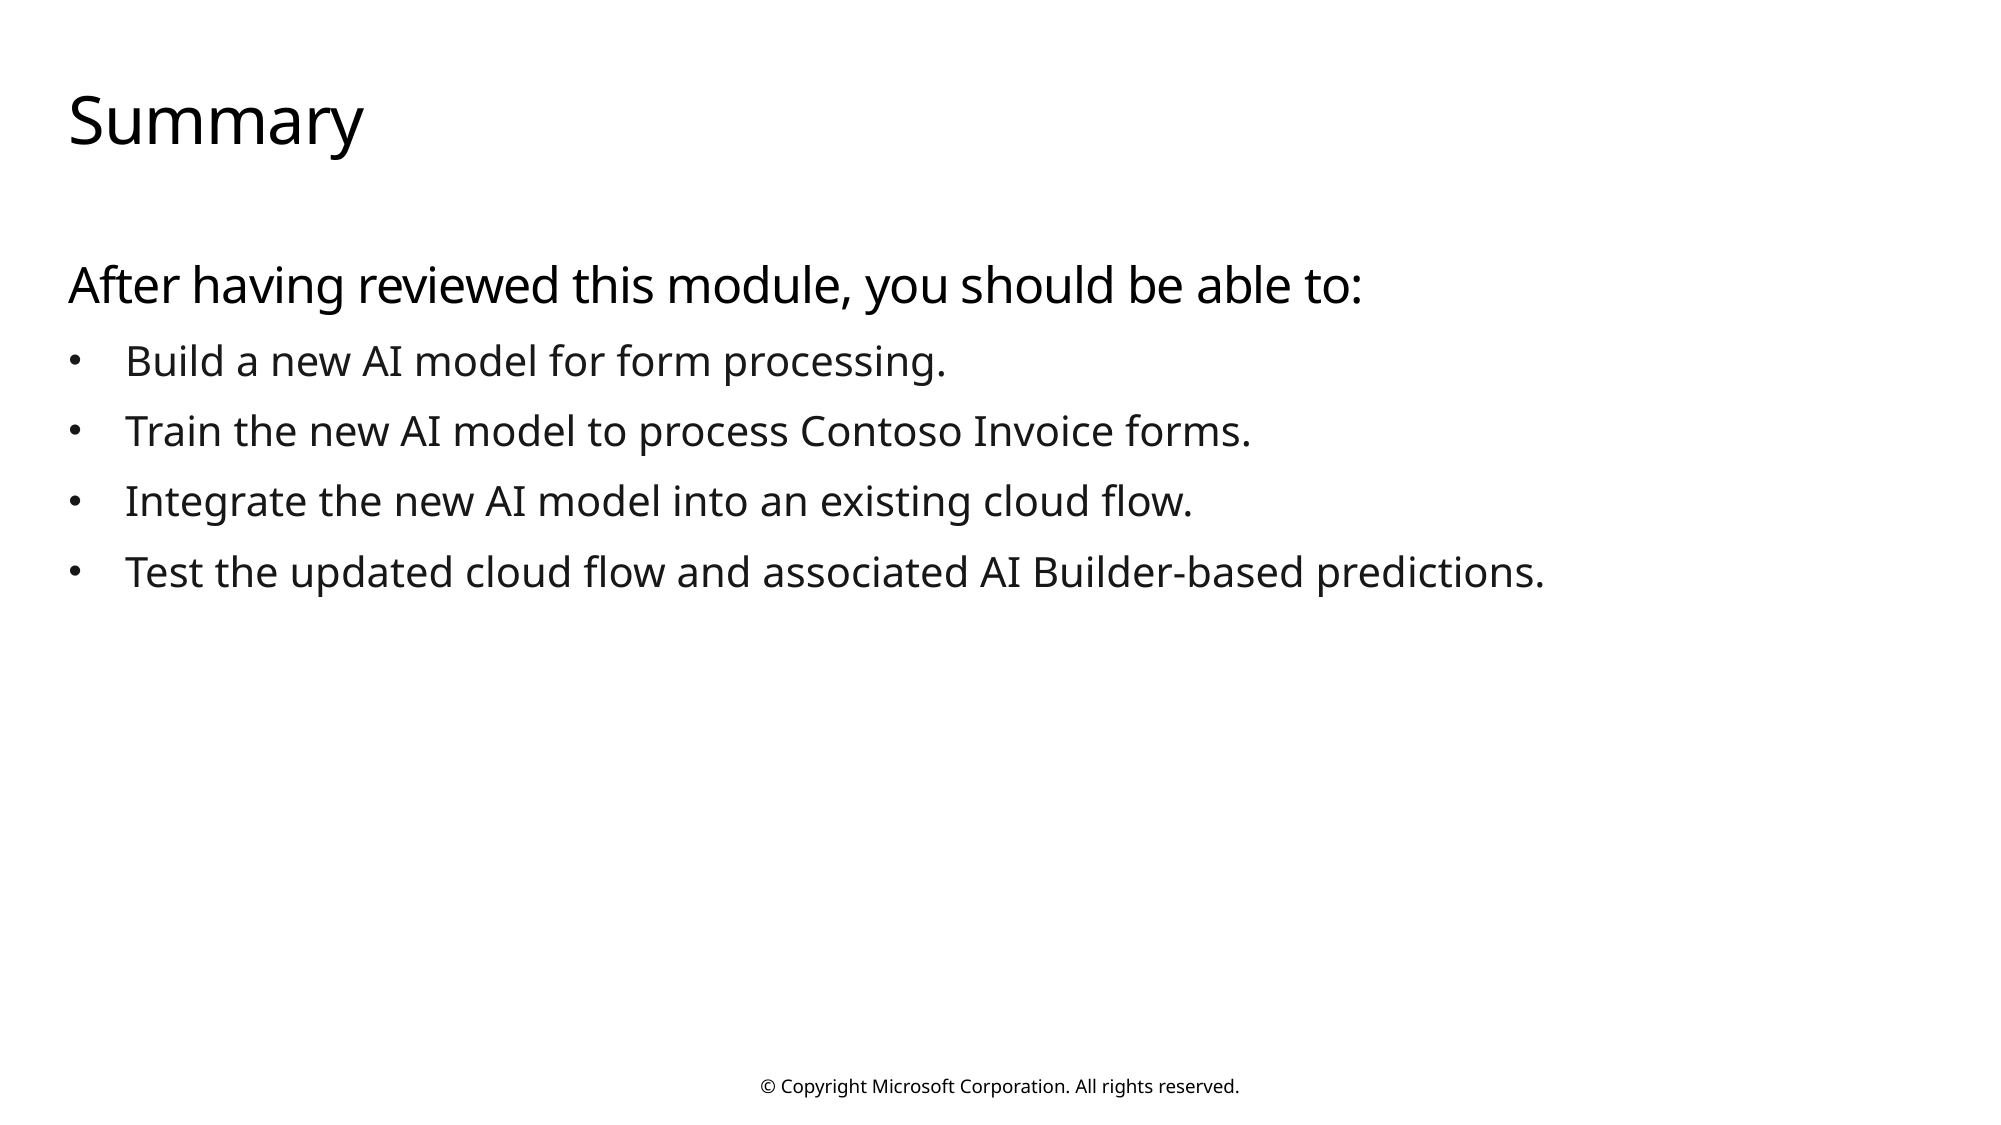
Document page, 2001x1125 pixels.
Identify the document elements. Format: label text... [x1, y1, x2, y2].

title Summary [68, 72, 1930, 184]
list After having reviewed this module, you should be able to: Build a new AI model for form processing. Train the new AI model to process Contoso Invoice forms. Integrate the new AI model into an existing cloud flow. Test the updated cloud flow and associated AI Builder-based predictions. [68, 238, 1930, 698]
